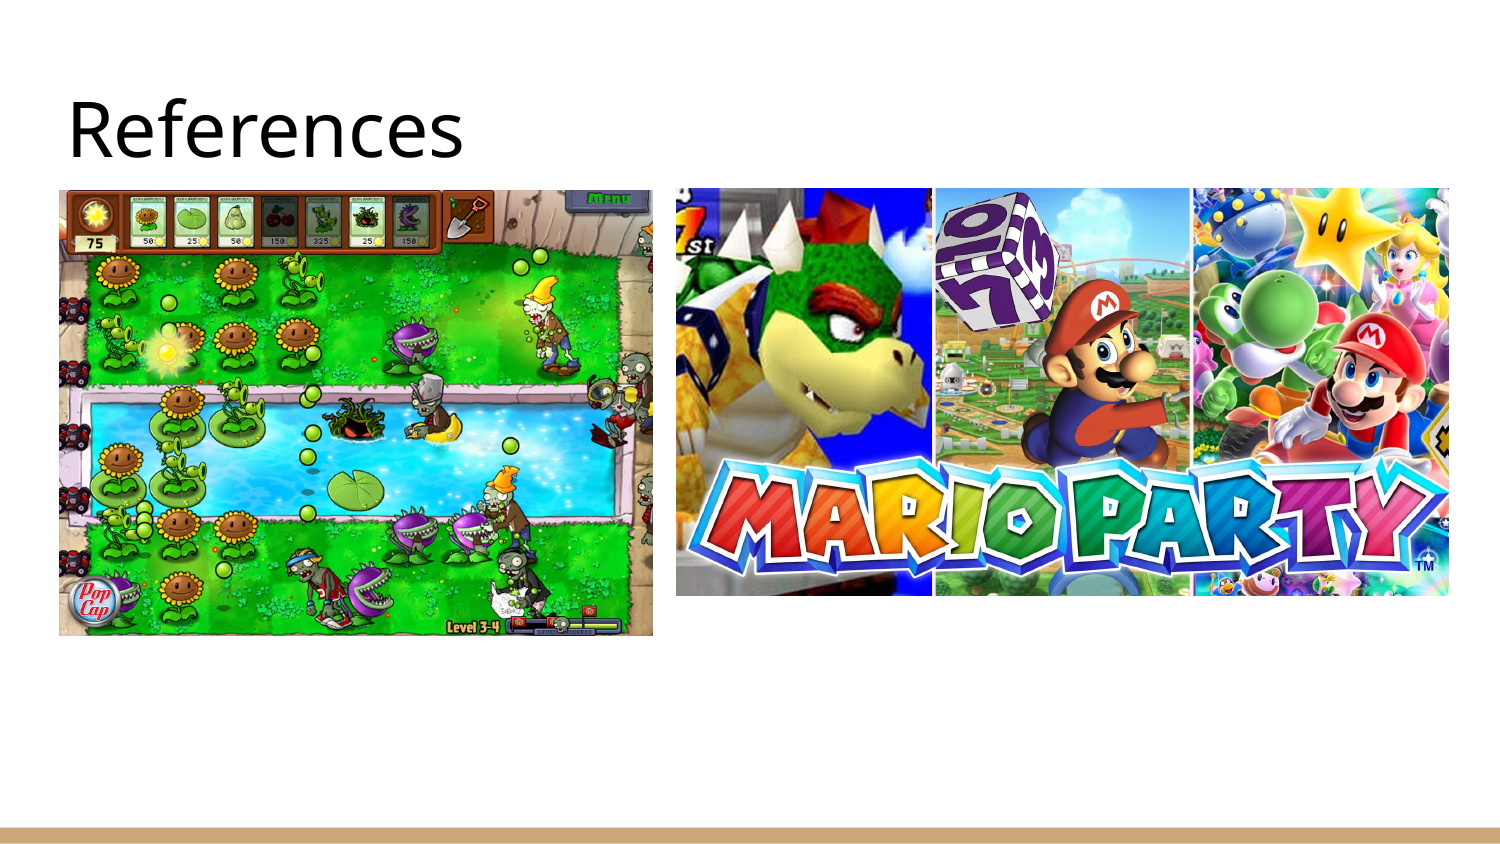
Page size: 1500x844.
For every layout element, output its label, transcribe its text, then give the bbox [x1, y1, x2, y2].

title References [51, 51, 1449, 189]
picture [675, 188, 1450, 596]
picture [59, 190, 654, 636]
